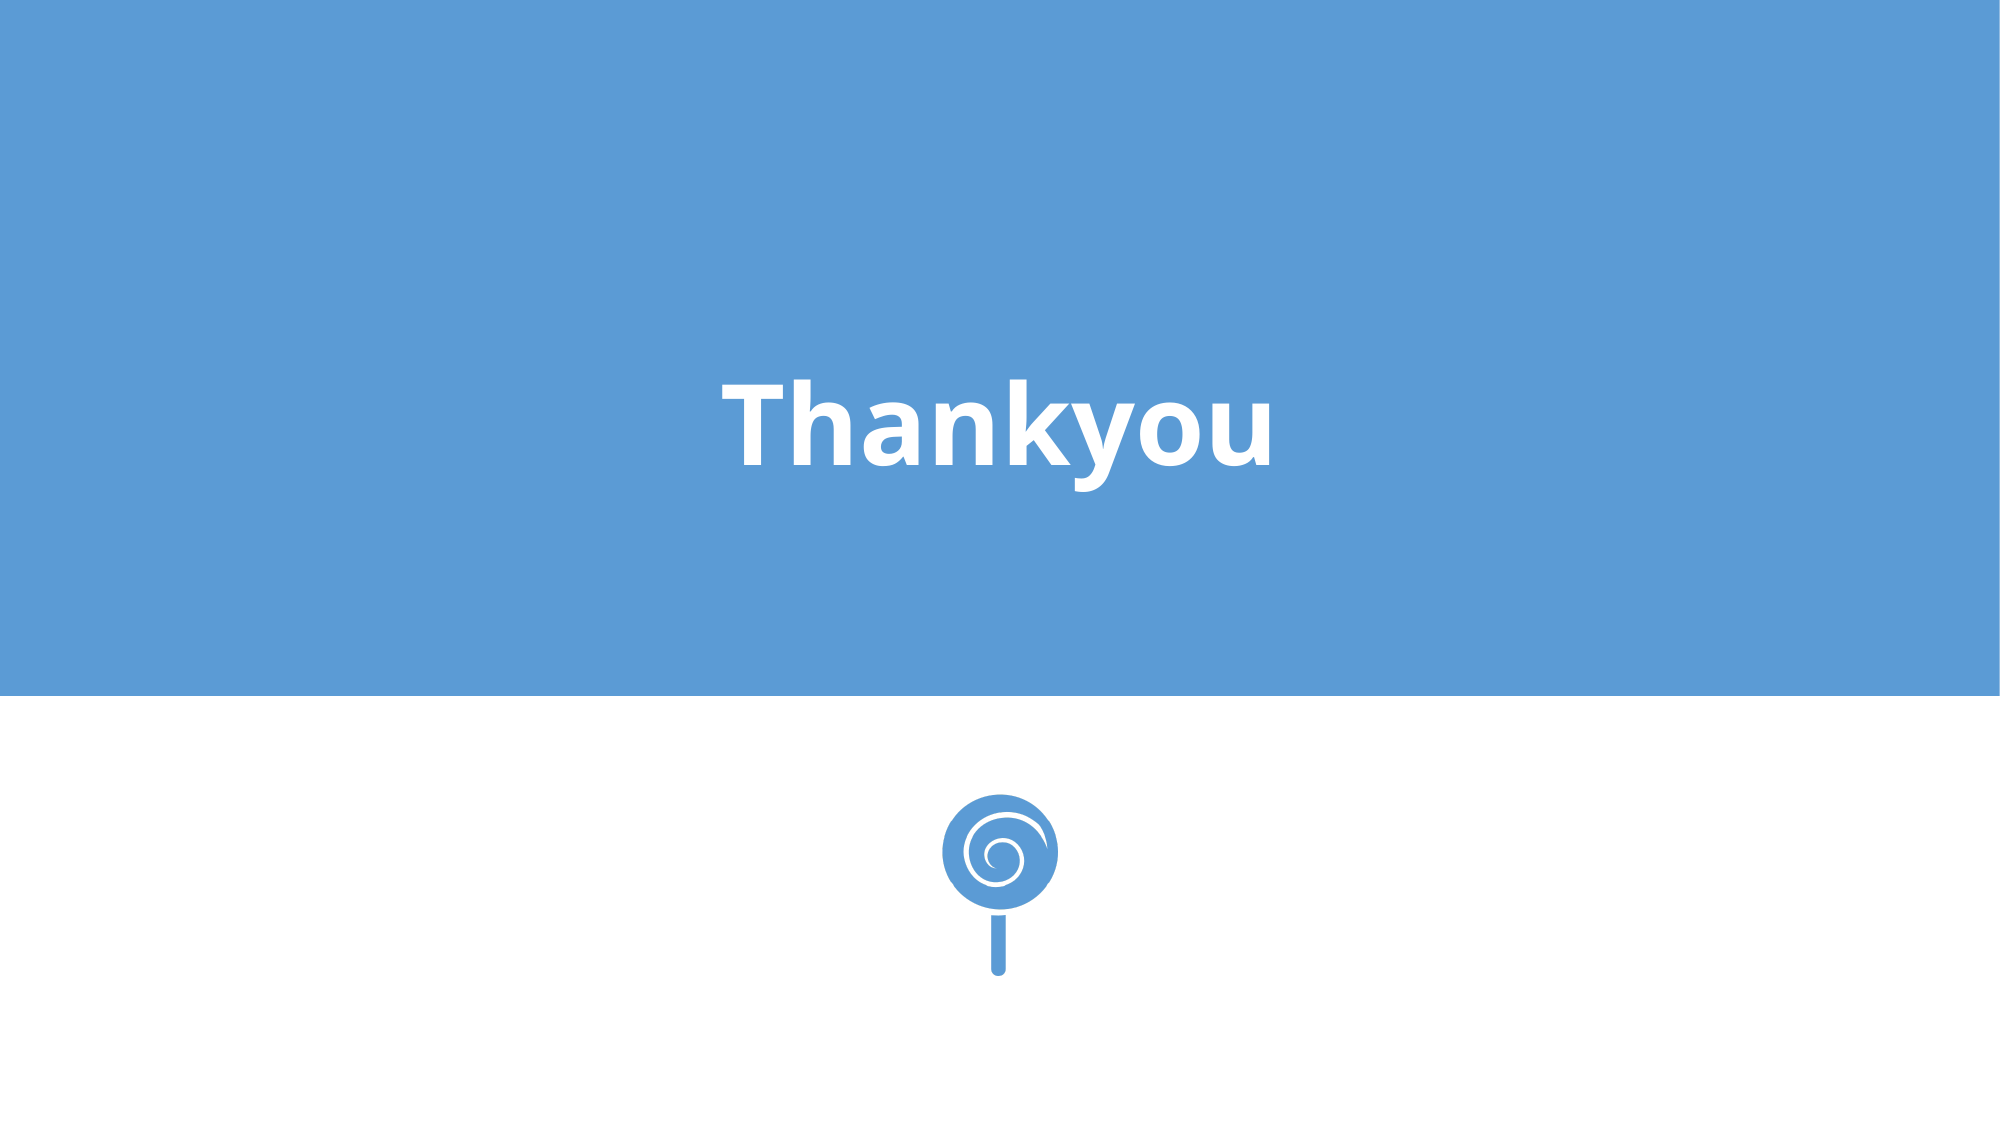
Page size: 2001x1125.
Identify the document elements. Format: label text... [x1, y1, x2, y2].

text_box [0, 0, 2000, 697]
picture [903, 788, 1097, 982]
title Thankyou [212, 116, 1788, 498]
